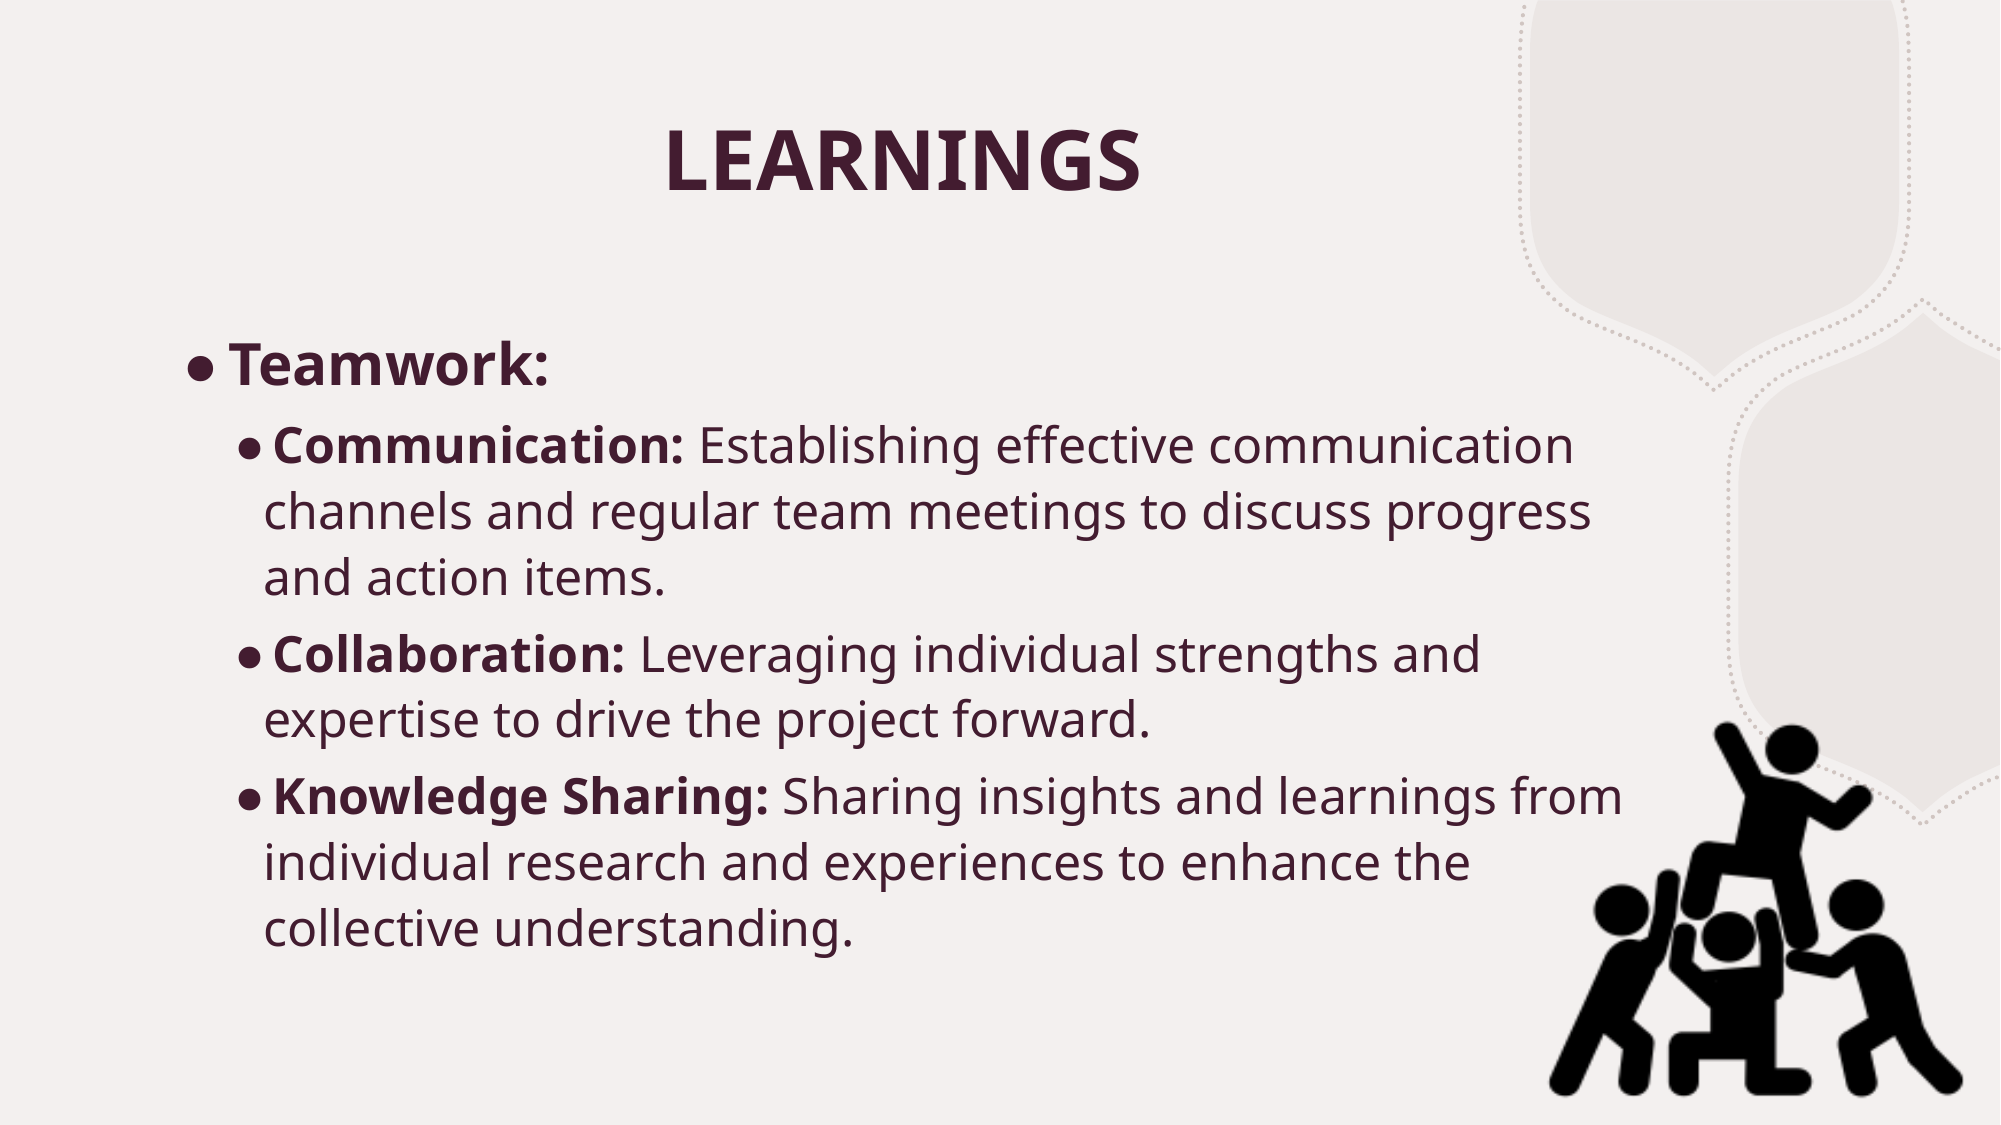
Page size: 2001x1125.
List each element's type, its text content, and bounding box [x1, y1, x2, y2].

list Teamwork: Communication: Establishing effective communication channels and regular team meetings to discuss progress and action items. Collaboration: Leveraging individual strengths and expertise to drive the project forward. Knowledge Sharing: Sharing insights and learnings from individual research and experiences to enhance the collective understanding. [158, 312, 1673, 1055]
title LEARNINGS [158, 70, 1648, 245]
picture [1525, 696, 1984, 1124]
